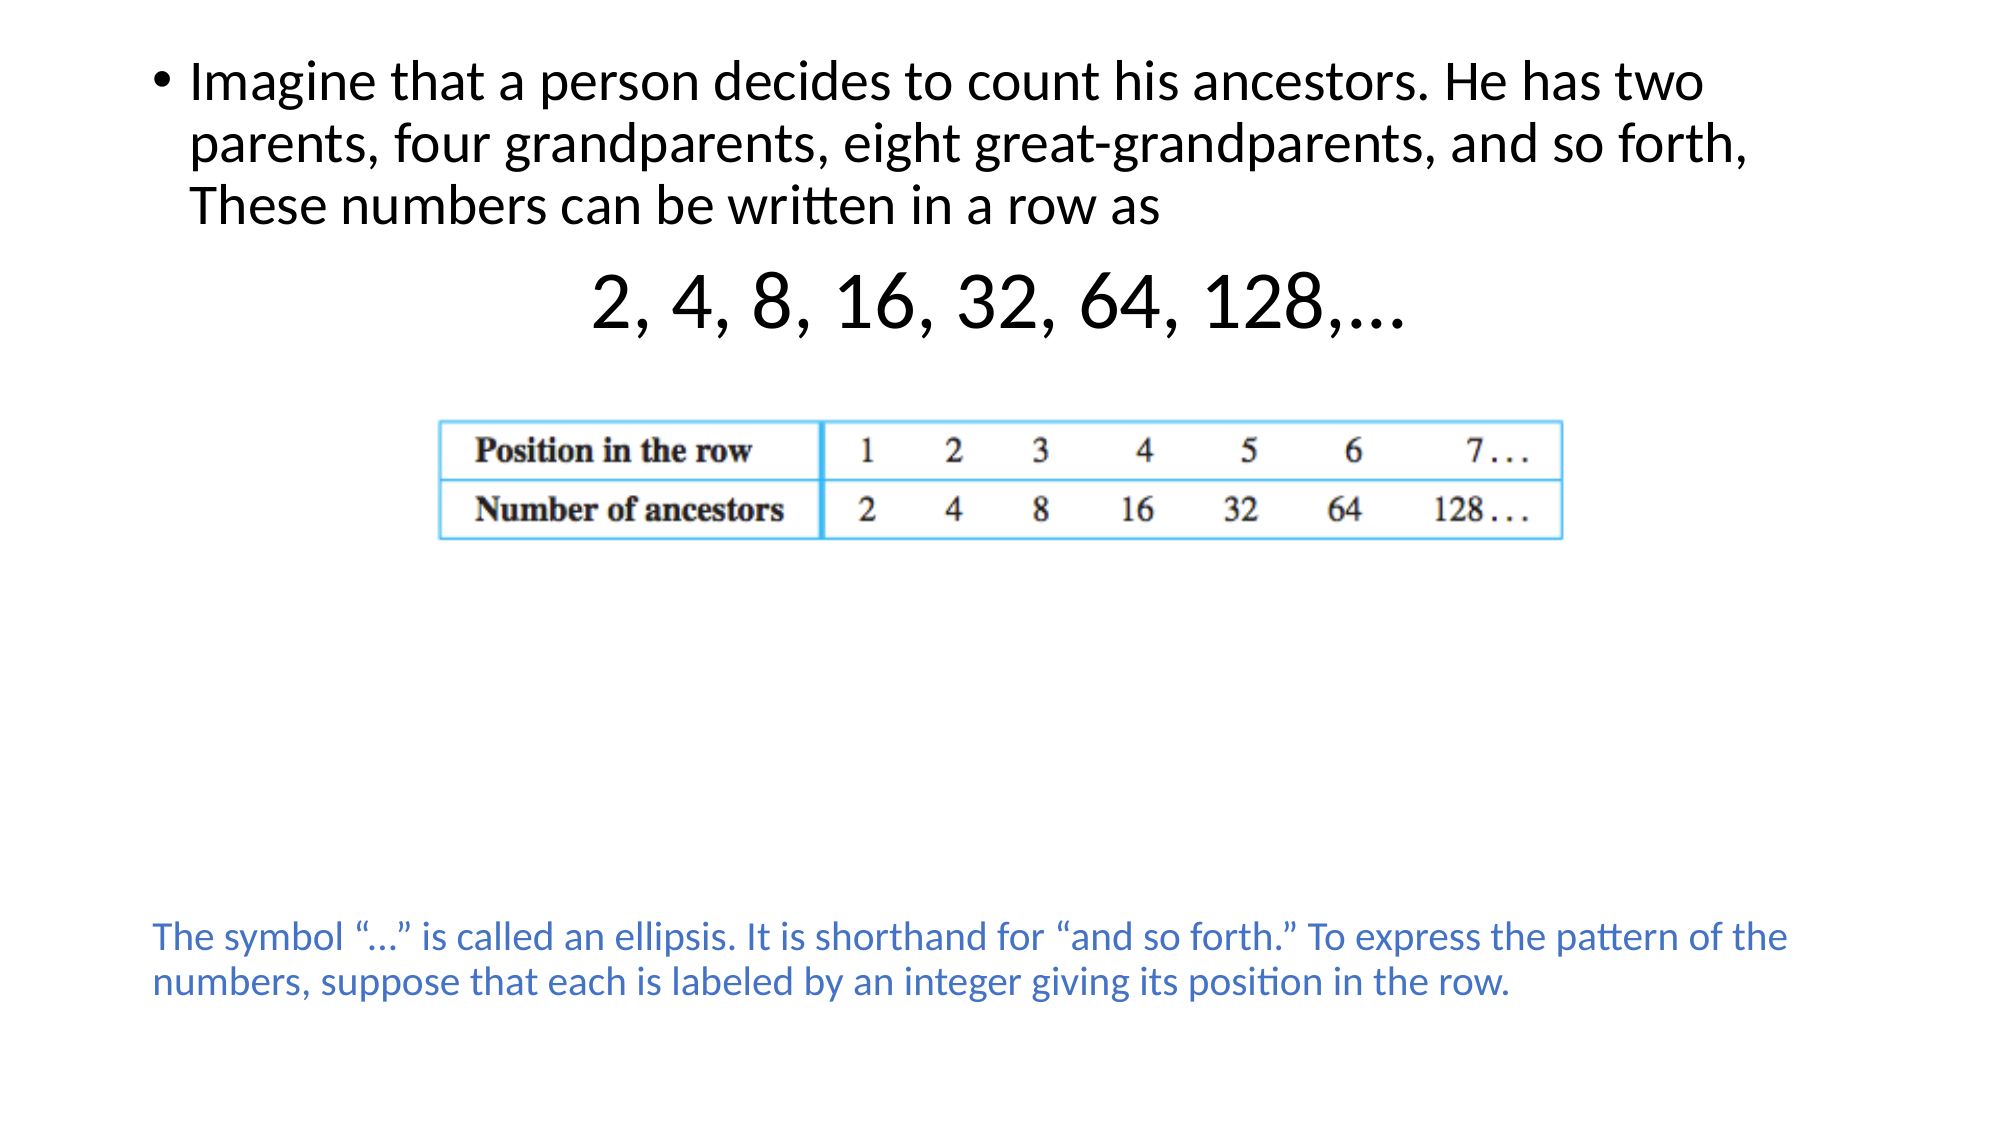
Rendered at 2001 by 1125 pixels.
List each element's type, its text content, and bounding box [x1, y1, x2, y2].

list Imagine that a person decides to count his ancestors. He has two parents, four grandparents, eight great-grandparents, and so forth, These numbers can be written in a row as 2, 4, 8, 16, 32, 64, 128,... The symbol “...” is called an ellipsis. It is shorthand for “and so forth.” To express the pattern of the numbers, suppose that each is labeled by an integer giving its position in the row. [137, 43, 1863, 1014]
picture [432, 412, 1568, 551]
